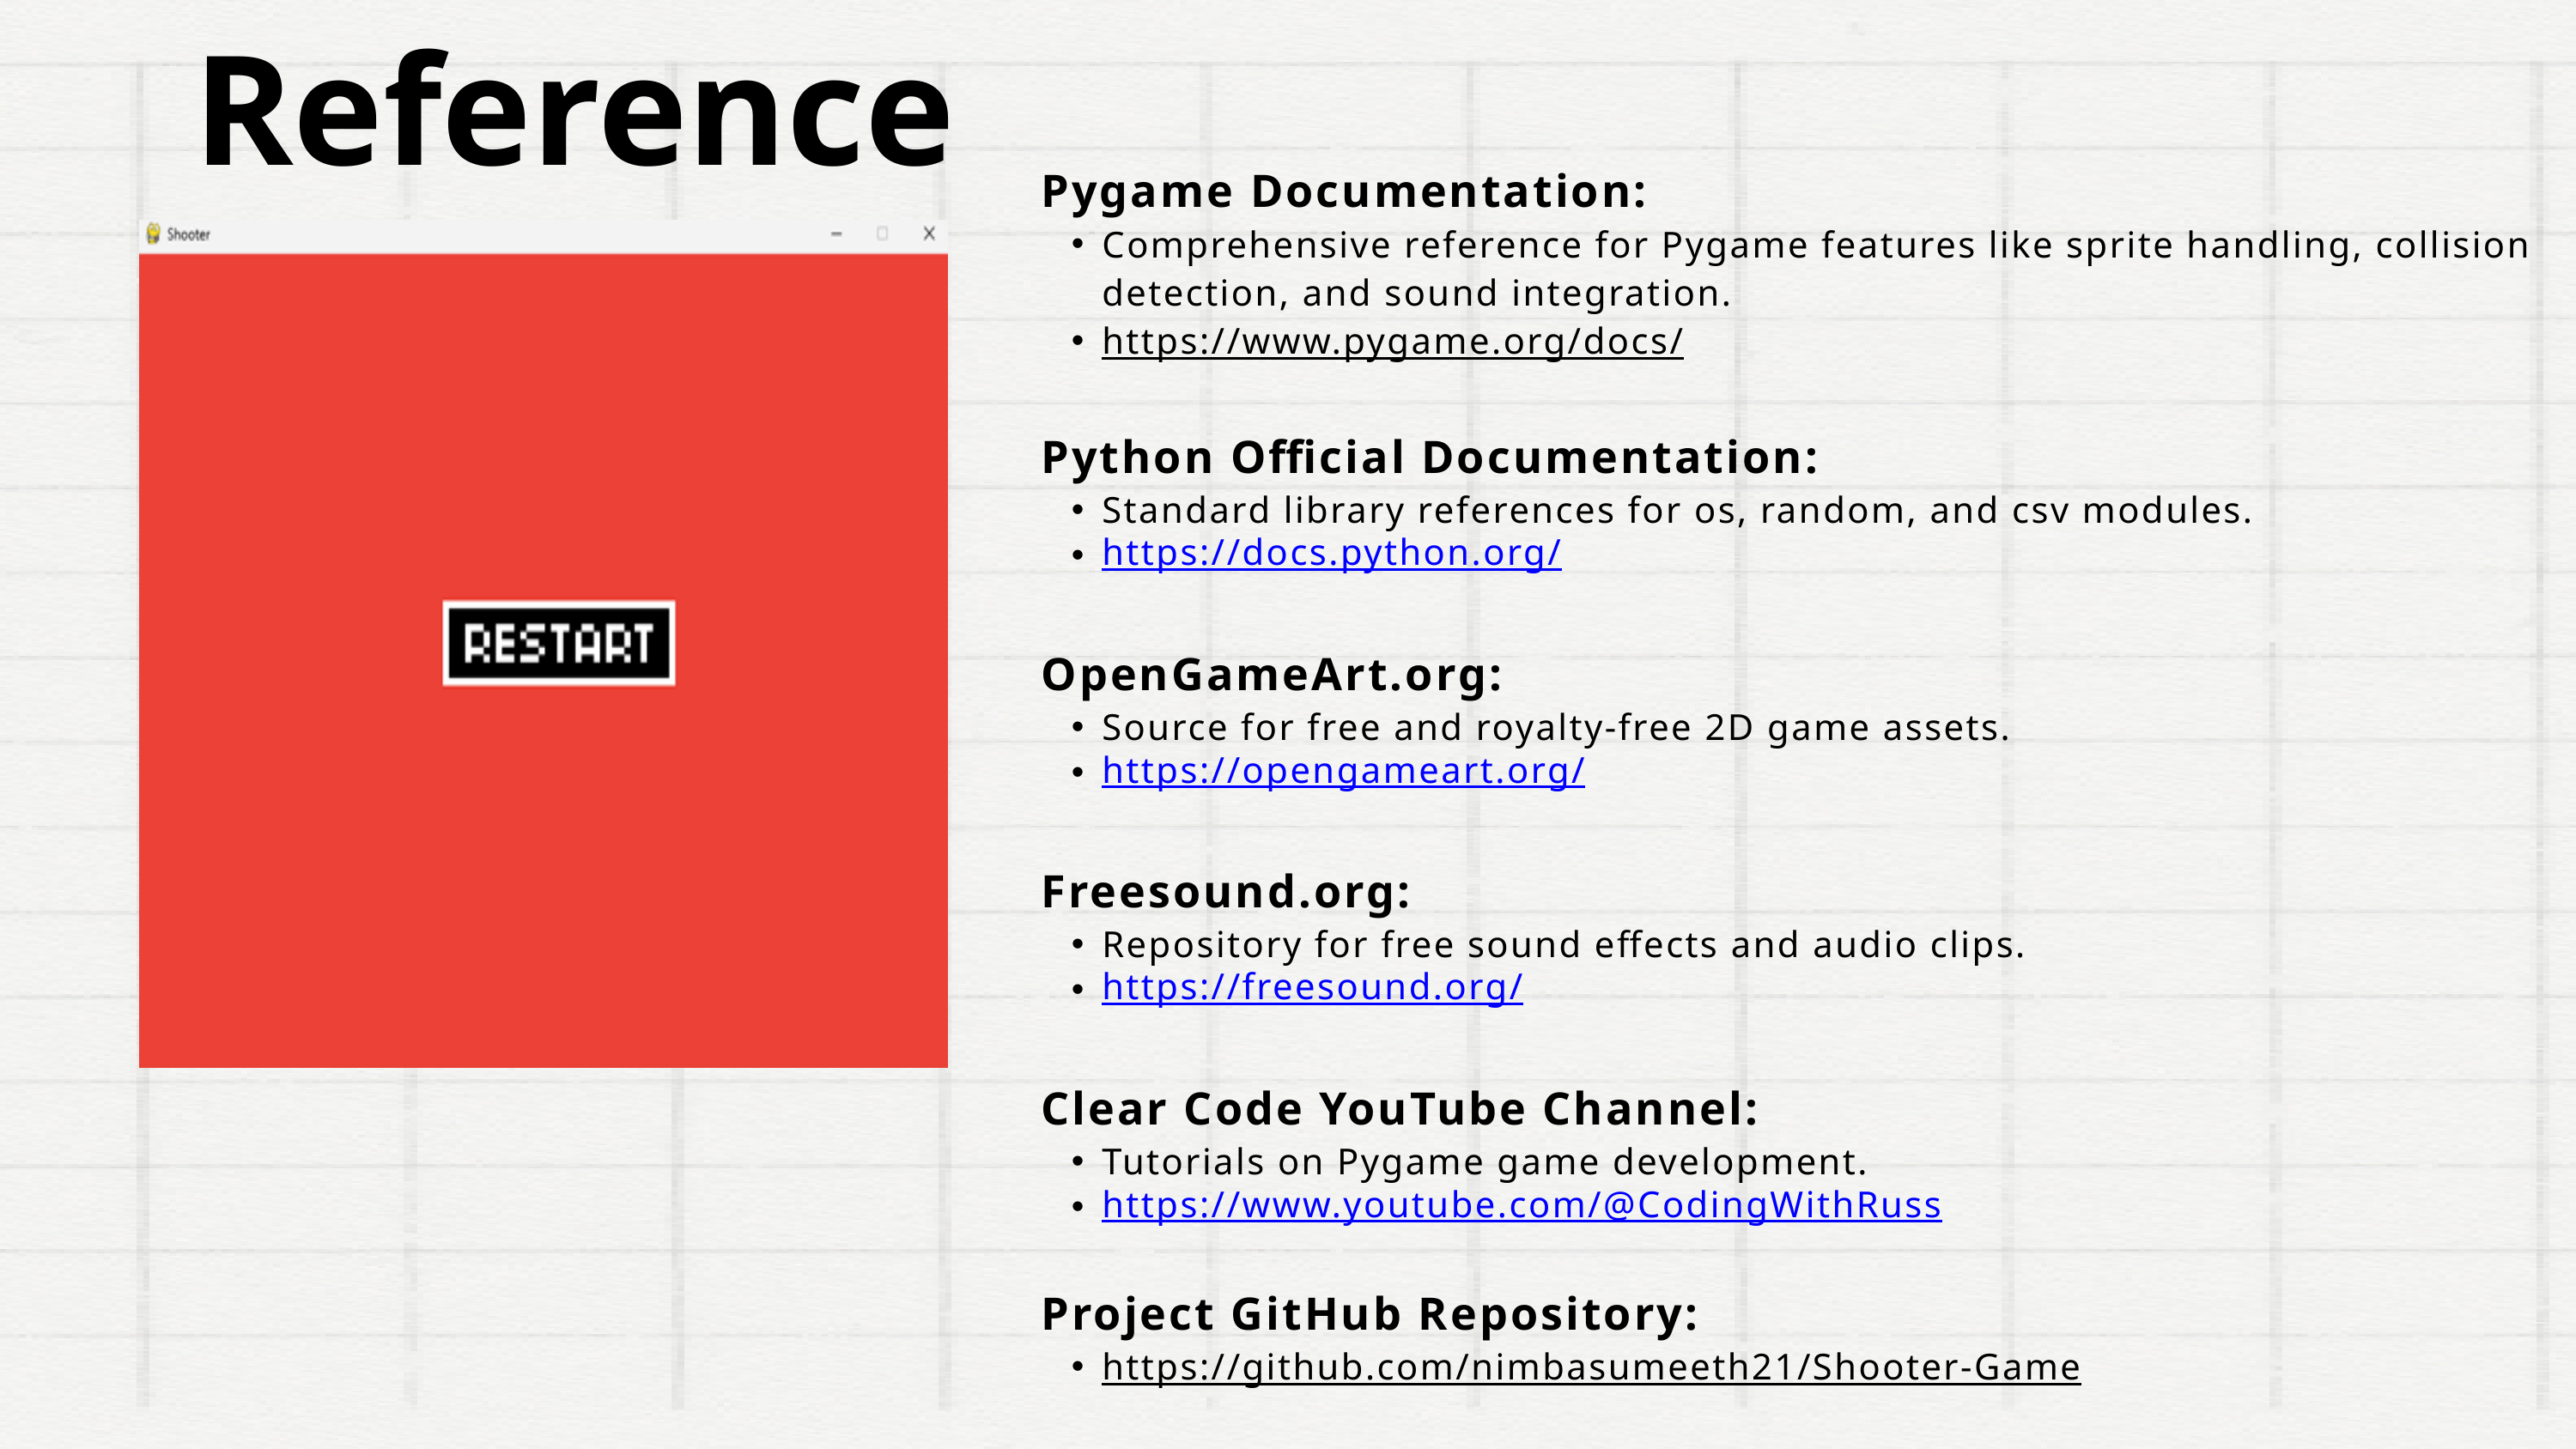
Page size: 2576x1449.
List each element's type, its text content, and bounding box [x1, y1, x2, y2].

text_box Pygame Documentation: Comprehensive reference for Pygame features like sprite handling, collision detection, and sound integration. https://www.pygame.org/docs/ Python Official Documentation: Standard library references for os, random, and csv modules. https://docs.python.org/ OpenGameArt.org: Source for free and royalty-free 2D game assets. https://opengameart.org/ Freesound.org: Repository for free sound effects and audio clips. https://freesound.org/ Clear Code YouTube Channel: Tutorials on Pygame game development. https://www.youtube.com/@CodingWithRuss Project GitHub Repository: https://github.com/nimbasumeeth21/Shooter-Game [1041, 155, 2555, 1436]
text_box Reference [192, 48, 980, 197]
picture [139, 219, 948, 1068]
text_box [0, 0, 2576, 1449]
